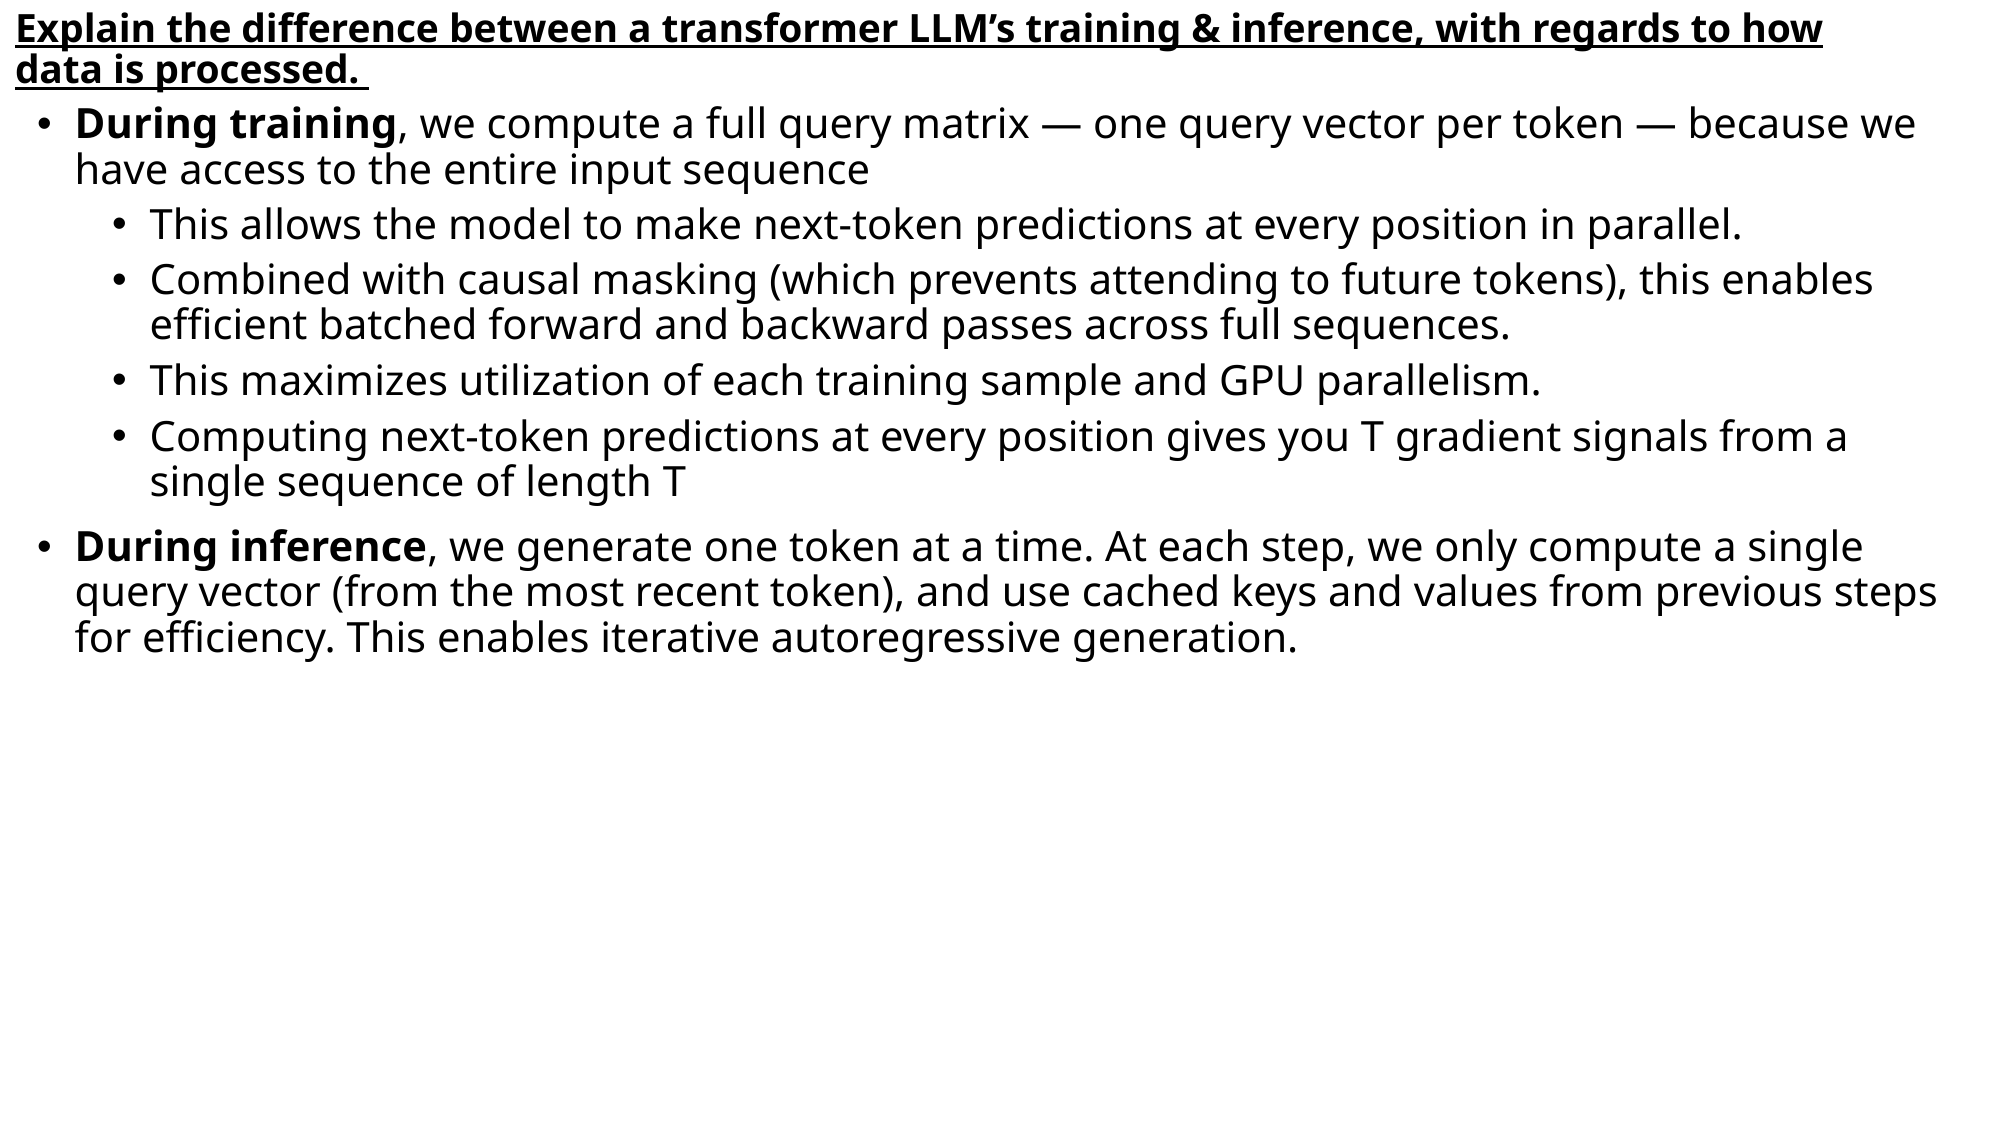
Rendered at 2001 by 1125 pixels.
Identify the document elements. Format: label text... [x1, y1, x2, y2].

title Explain the difference between a transformer LLM’s training & inference, with regards to how data is processed. [0, 0, 1923, 112]
list During training, we compute a full query matrix — one query vector per token — because we have access to the entire input sequence This allows the model to make next-token predictions at every position in parallel. Combined with causal masking (which prevents attending to future tokens), this enables efficient batched forward and backward passes across full sequences. This maximizes utilization of each training sample and GPU parallelism. Computing next-token predictions at every position gives you T gradient signals from a single sequence of length T During inference, we generate one token at a time. At each step, we only compute a single query vector (from the most recent token), and use cached keys and values from previous steps for efficiency. This enables iterative autoregressive generation. [22, 95, 1981, 810]
